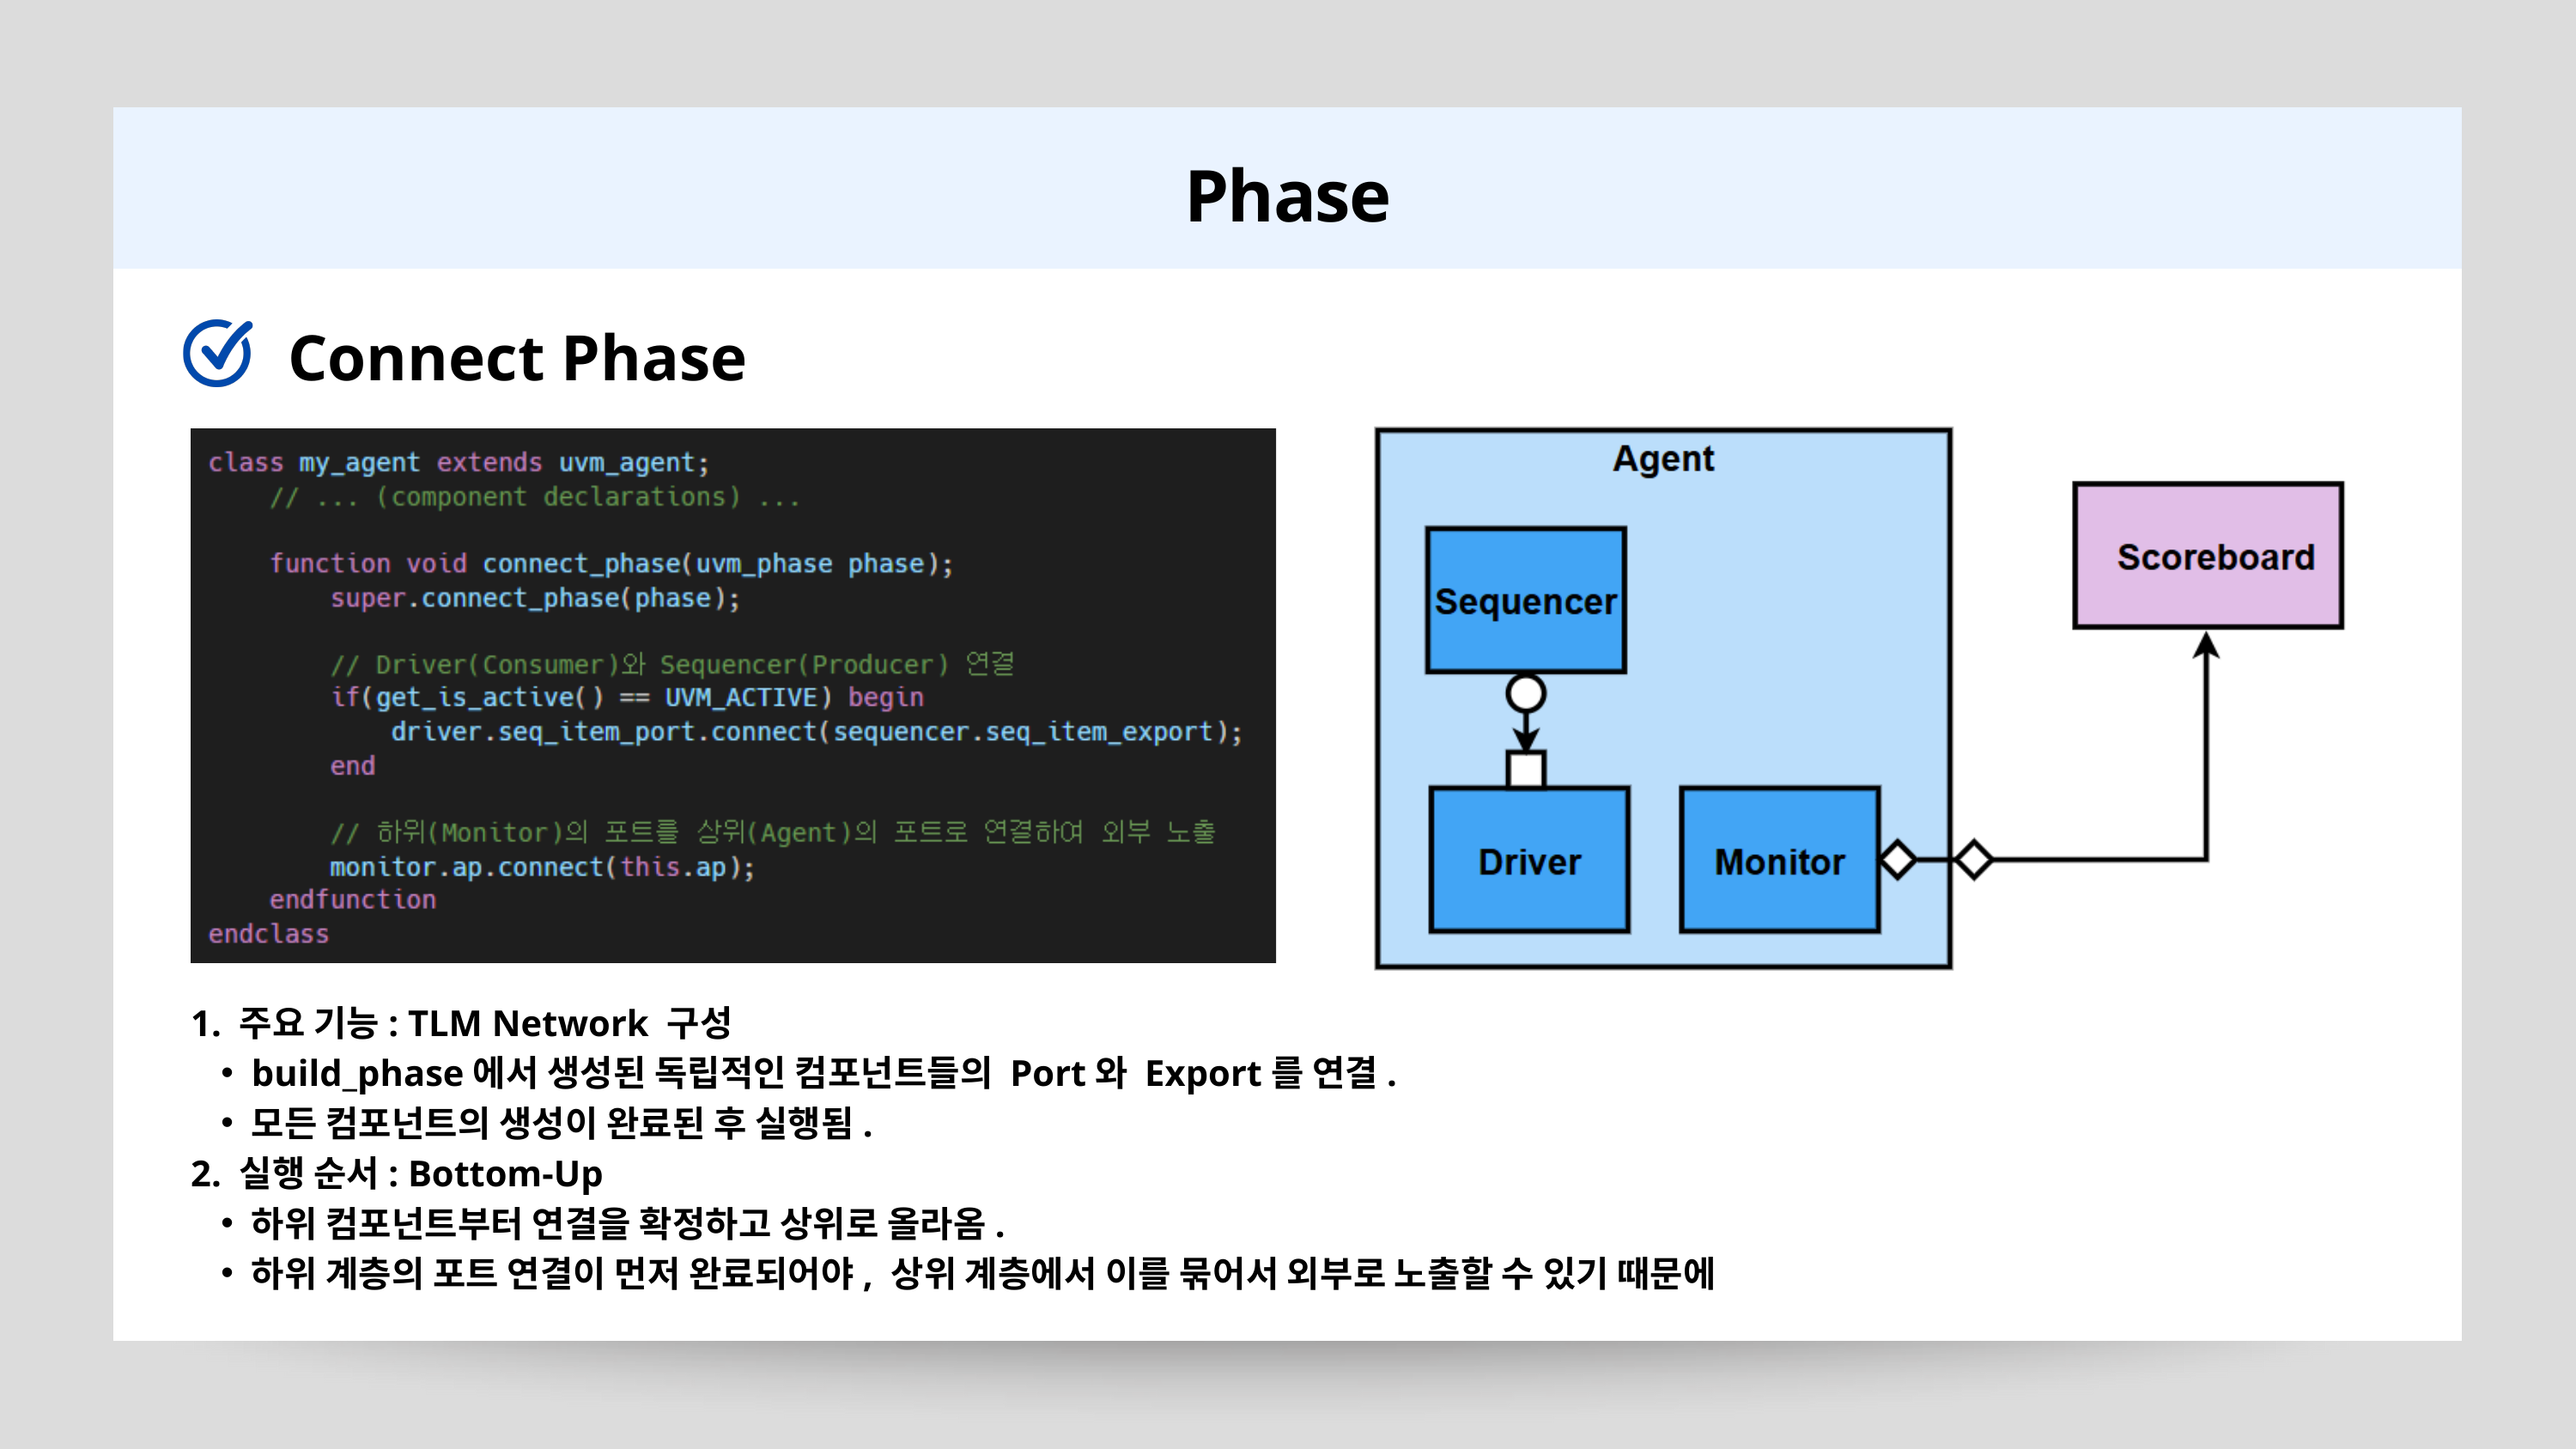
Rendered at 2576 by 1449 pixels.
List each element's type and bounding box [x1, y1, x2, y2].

text_box [113, 106, 2463, 269]
text_box [113, 277, 2463, 1424]
